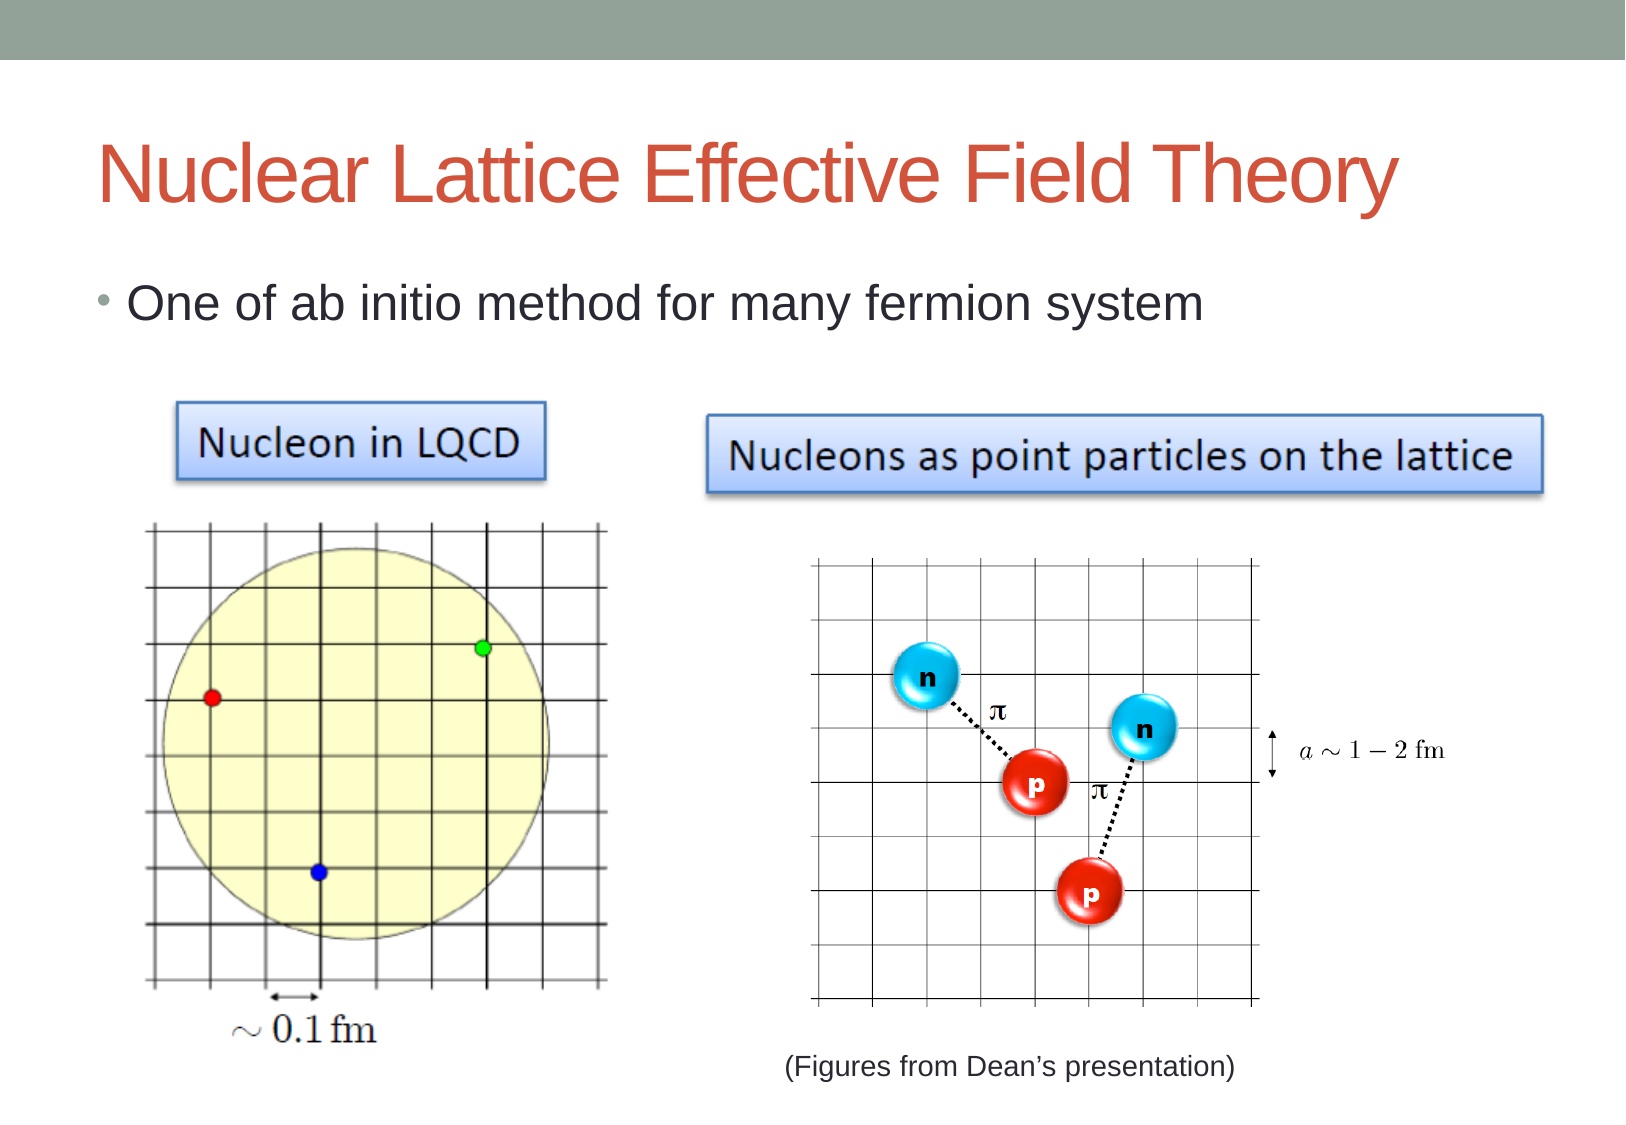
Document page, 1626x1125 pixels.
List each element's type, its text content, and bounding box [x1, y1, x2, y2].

picture [688, 394, 1563, 513]
list One of ab initio method for many fermion system [81, 262, 1544, 1063]
text_box (Figures from Dean’s presentation) [769, 1039, 1522, 1090]
picture [793, 529, 1459, 1013]
picture [137, 348, 630, 1063]
title Nuclear Lattice Effective Field Theory [81, 87, 1544, 250]
